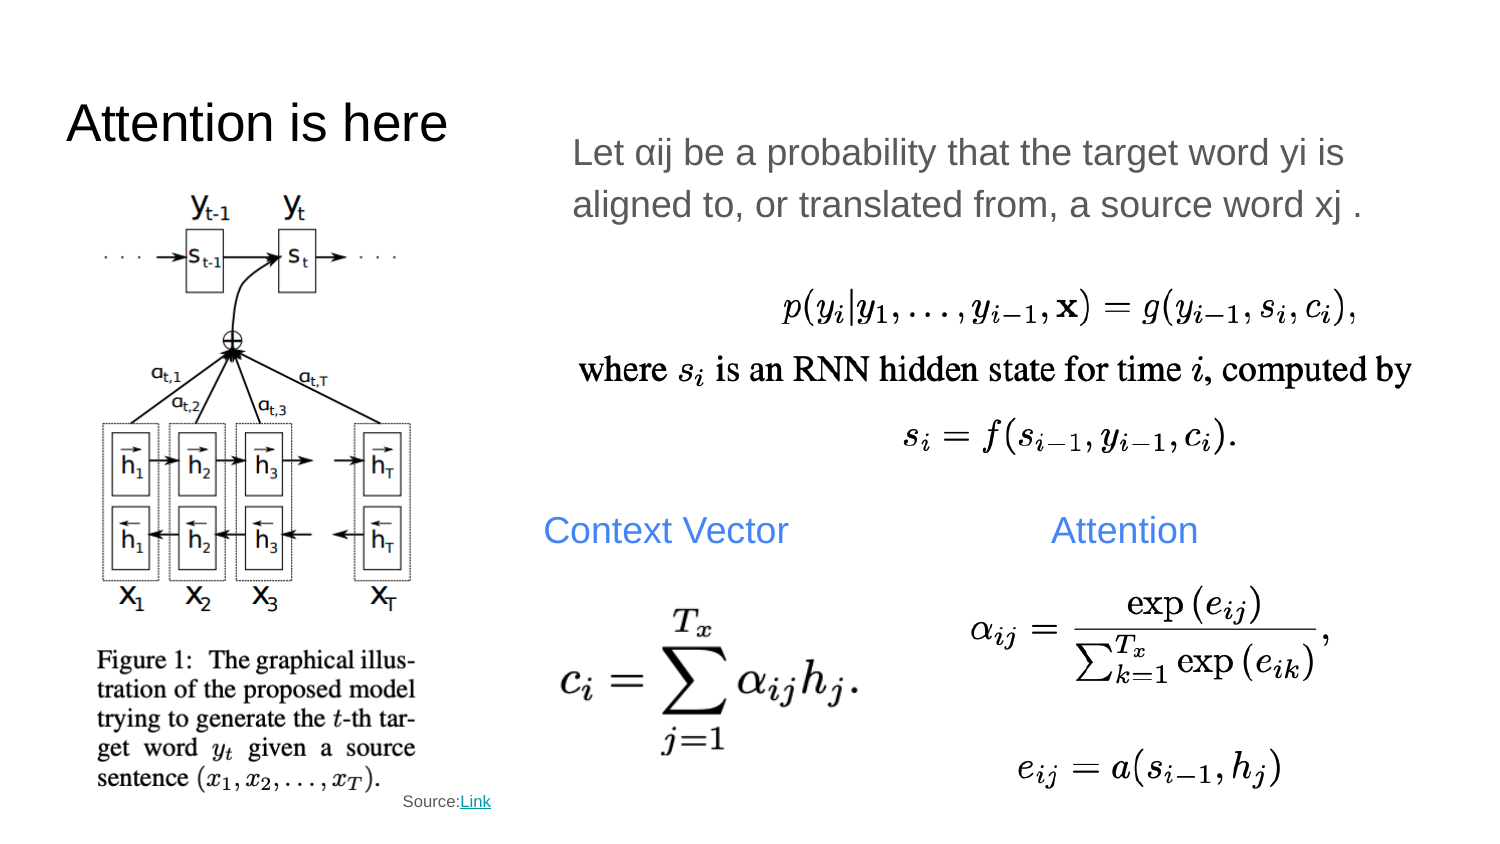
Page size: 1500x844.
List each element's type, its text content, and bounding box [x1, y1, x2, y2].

text_box Context Vector [528, 490, 878, 566]
list Let αij be a probability that the target word yi is aligned to, or translated from, a source word xj . [557, 106, 1486, 272]
text_box Source:Link [387, 780, 537, 821]
picture [957, 561, 1348, 799]
picture [567, 263, 1423, 470]
text_box Attention [1036, 490, 1386, 566]
picture [536, 566, 870, 789]
title Attention is here [51, 72, 1449, 167]
picture [78, 180, 449, 799]
